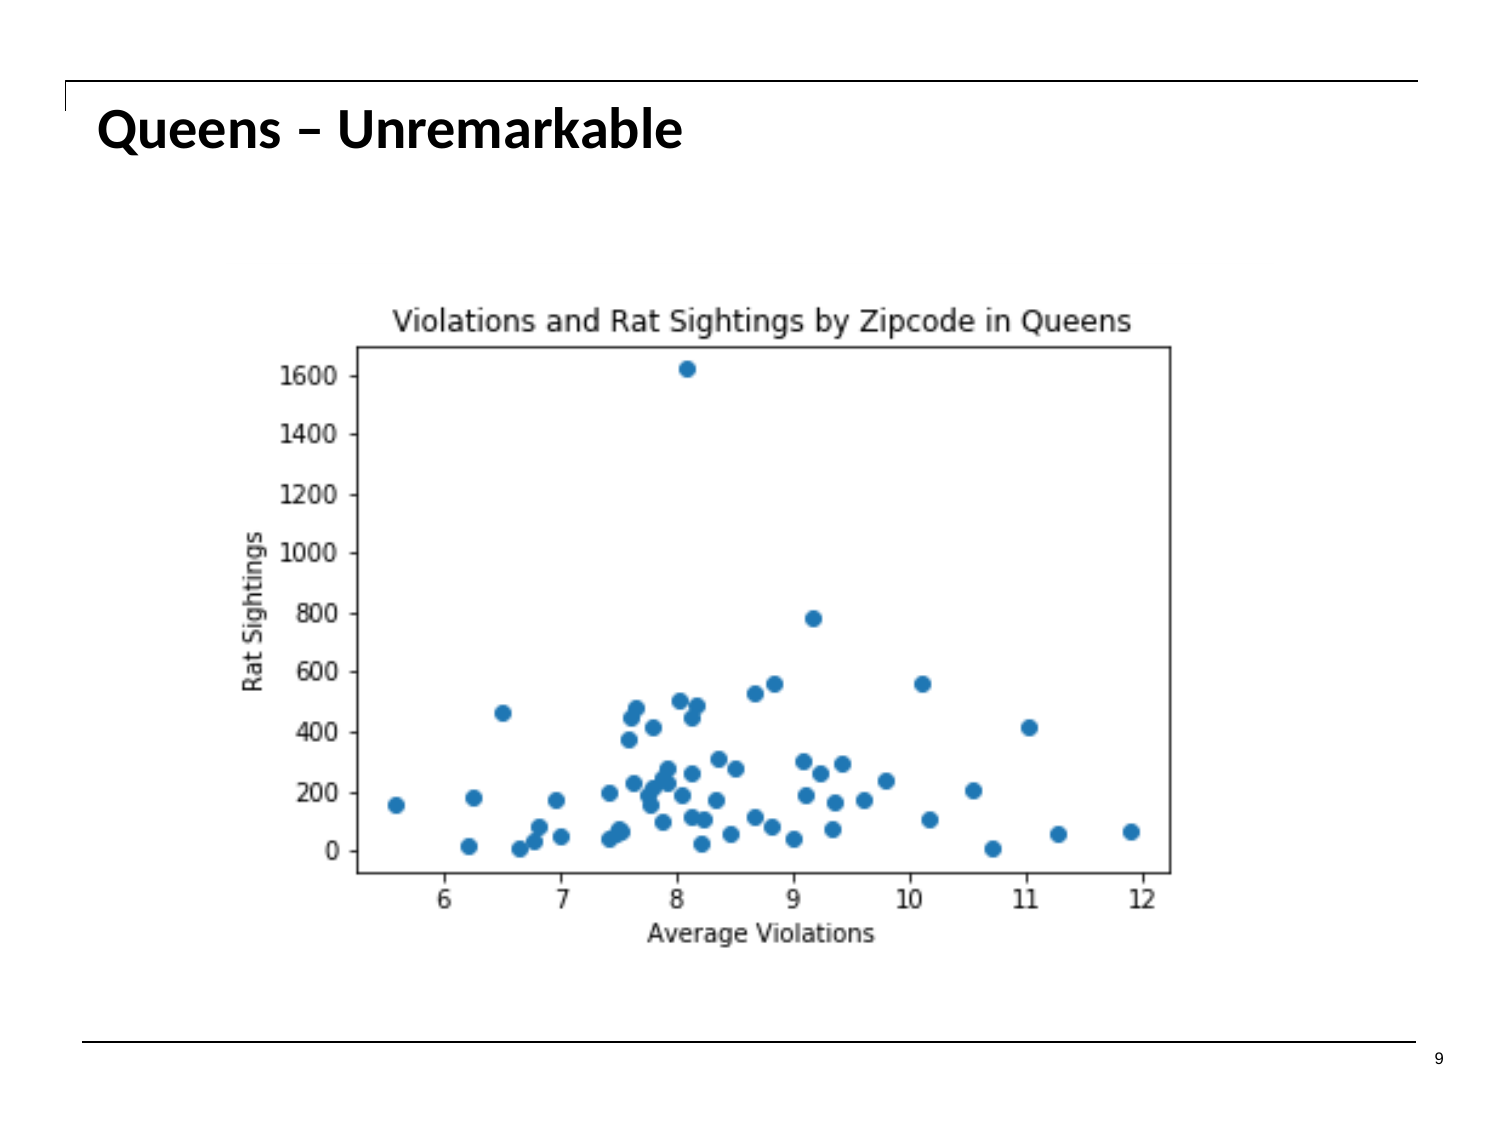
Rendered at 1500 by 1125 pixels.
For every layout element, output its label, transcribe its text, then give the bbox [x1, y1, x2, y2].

picture [226, 262, 1274, 961]
title Queens – Unremarkable [82, 105, 1418, 202]
